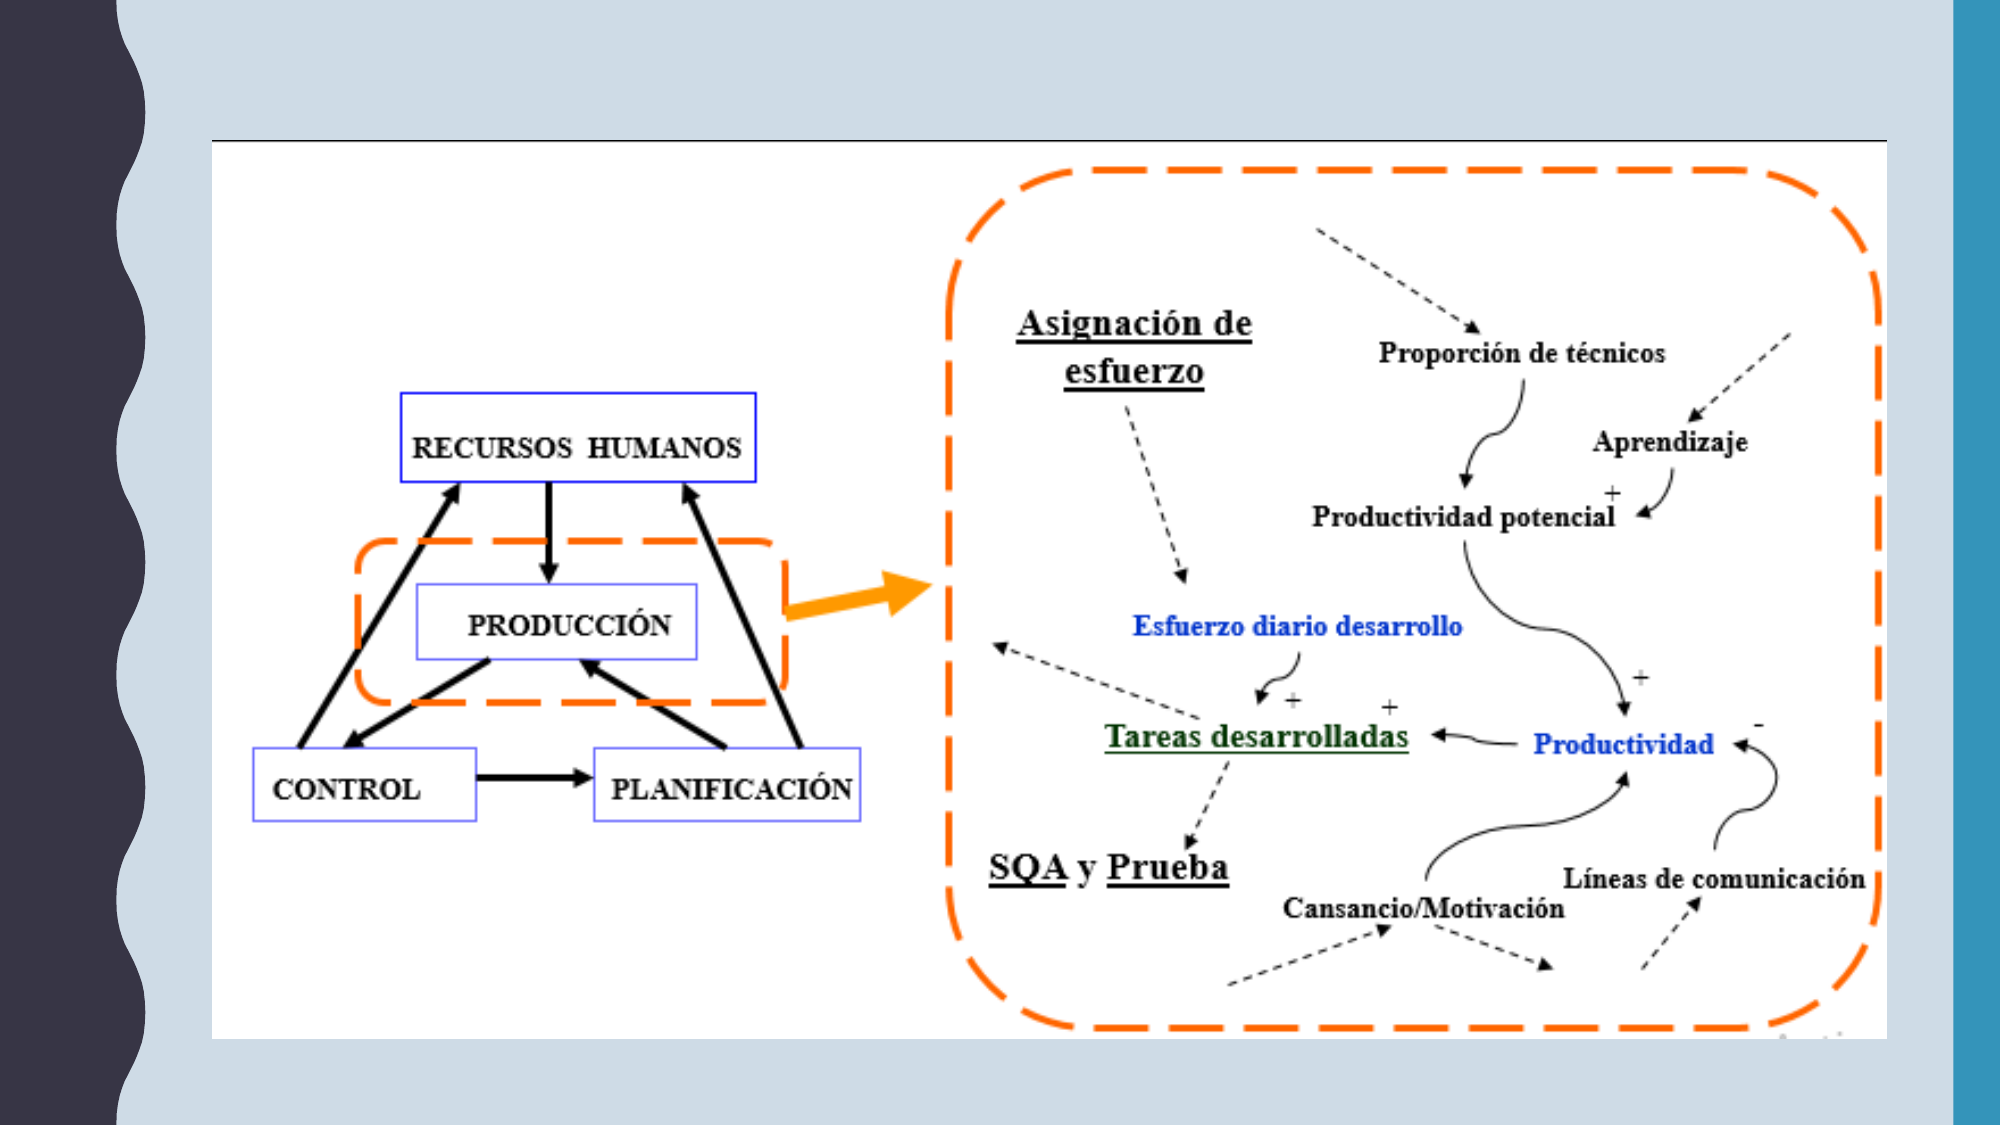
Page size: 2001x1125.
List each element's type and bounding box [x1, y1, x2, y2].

picture [211, 140, 1887, 1039]
